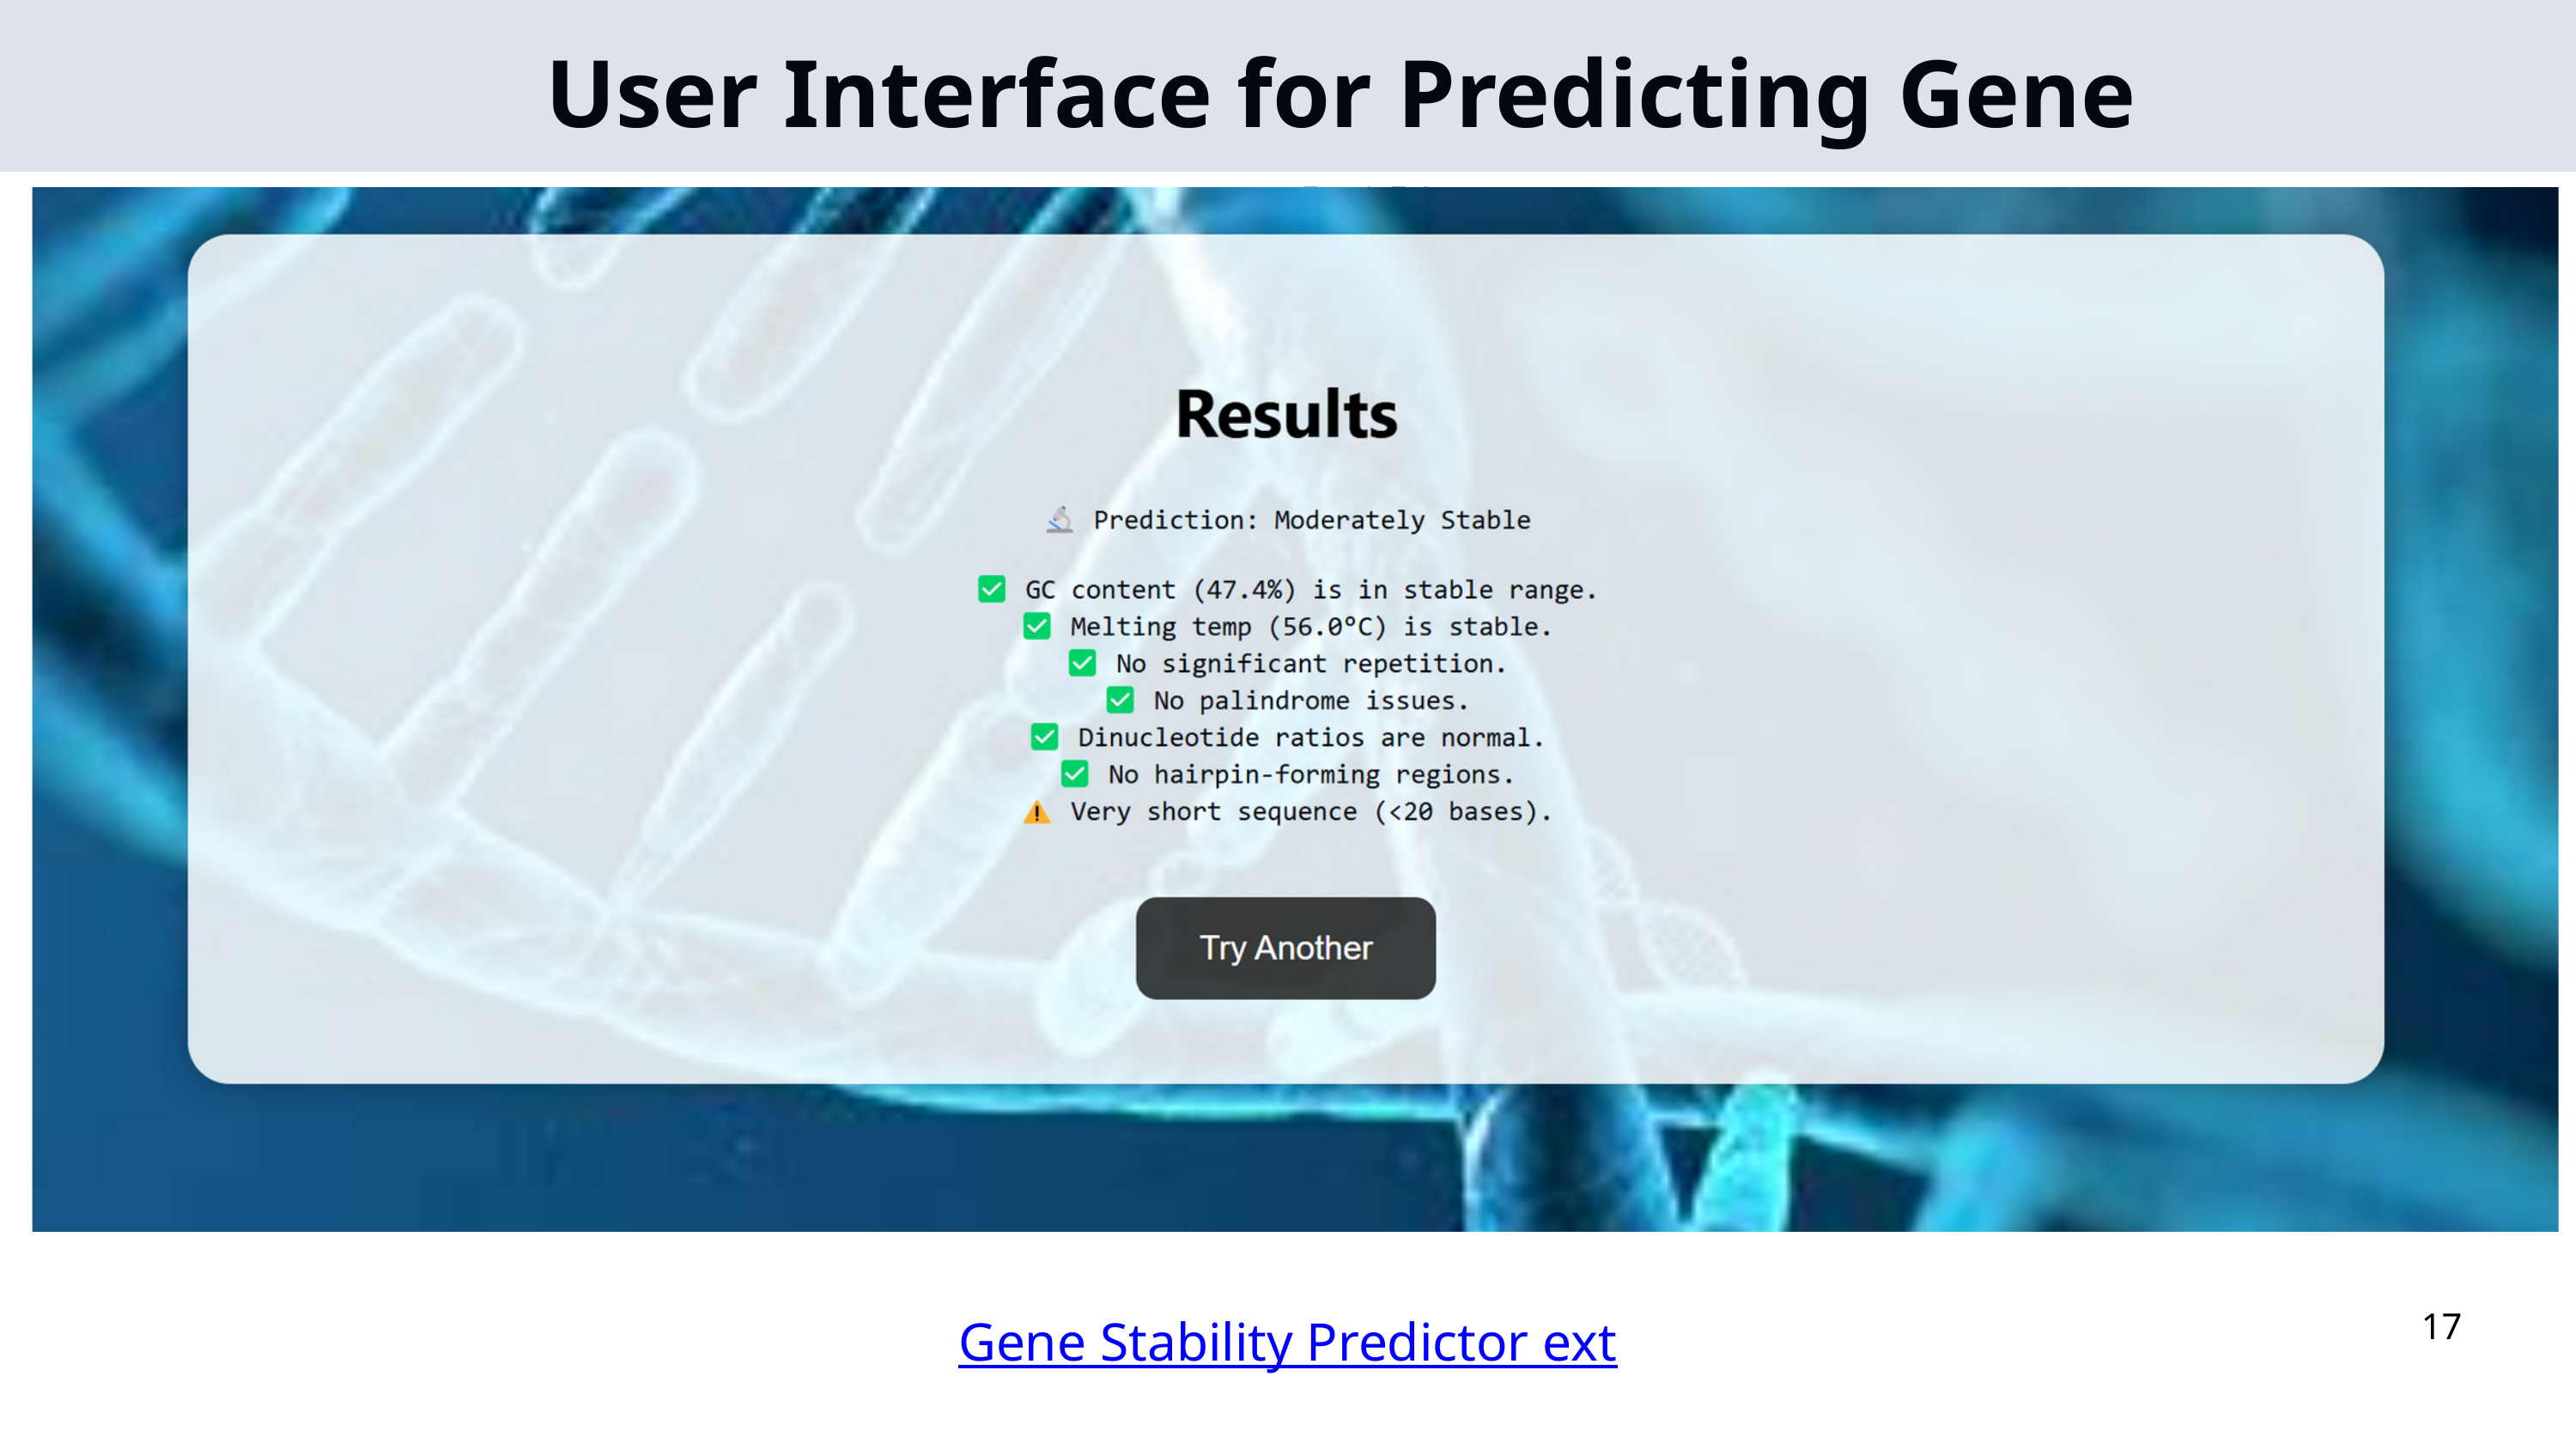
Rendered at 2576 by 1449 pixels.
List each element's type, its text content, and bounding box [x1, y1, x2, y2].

text_box [32, 187, 2559, 1232]
text_box Gene Stability Predictor ext [803, 1307, 1773, 1380]
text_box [0, 0, 2576, 173]
text_box 17 [2421, 1296, 2463, 1348]
text_box User Interface for Predicting Gene Stability [347, 182, 2336, 187]
